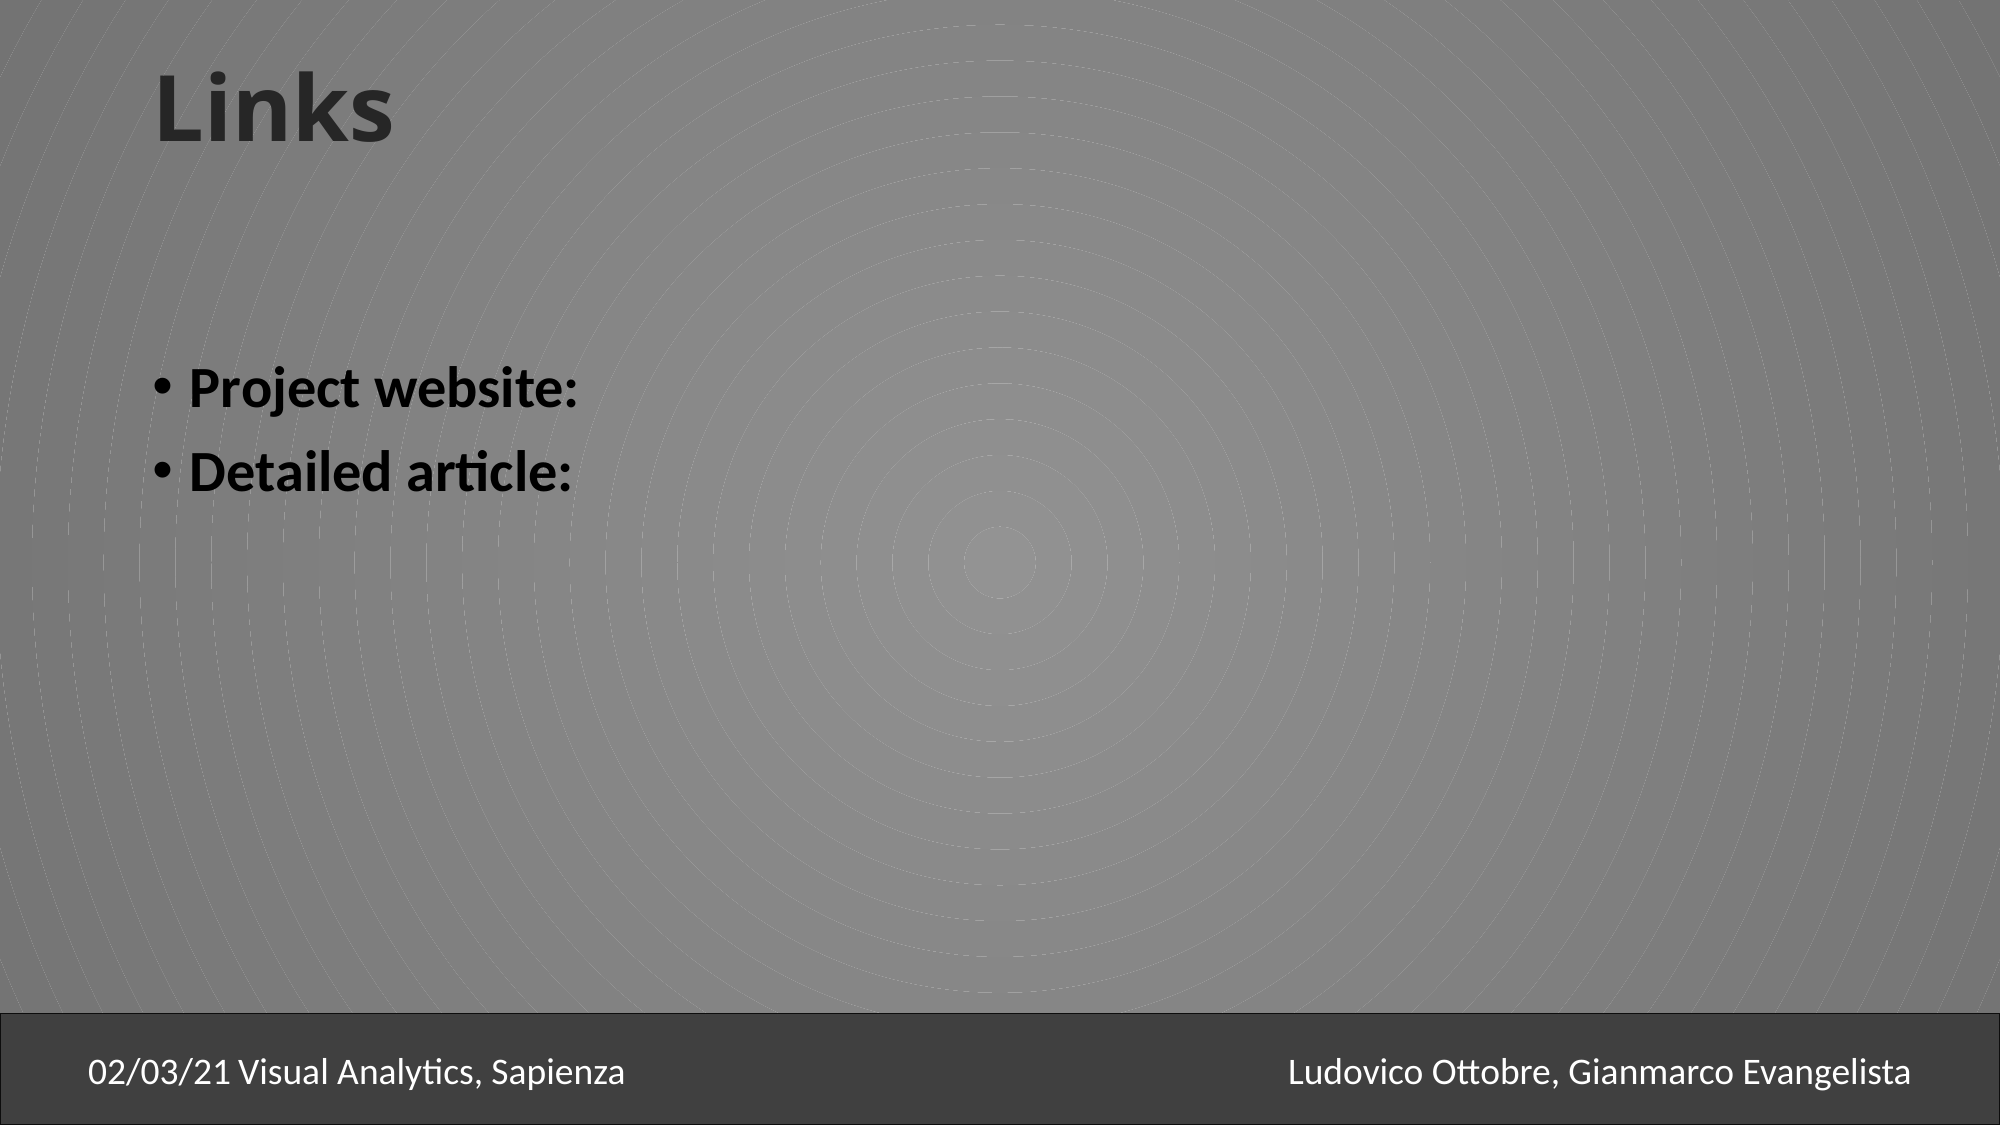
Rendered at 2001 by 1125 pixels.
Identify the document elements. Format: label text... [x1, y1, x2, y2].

title Links [137, 3, 1863, 221]
text_box 02/03/21 Visual Analytics, Sapienza Ludovico Ottobre, Gianmarco Evangelista [0, 1012, 2000, 1125]
list Project website: Detailed article: [137, 350, 1819, 629]
